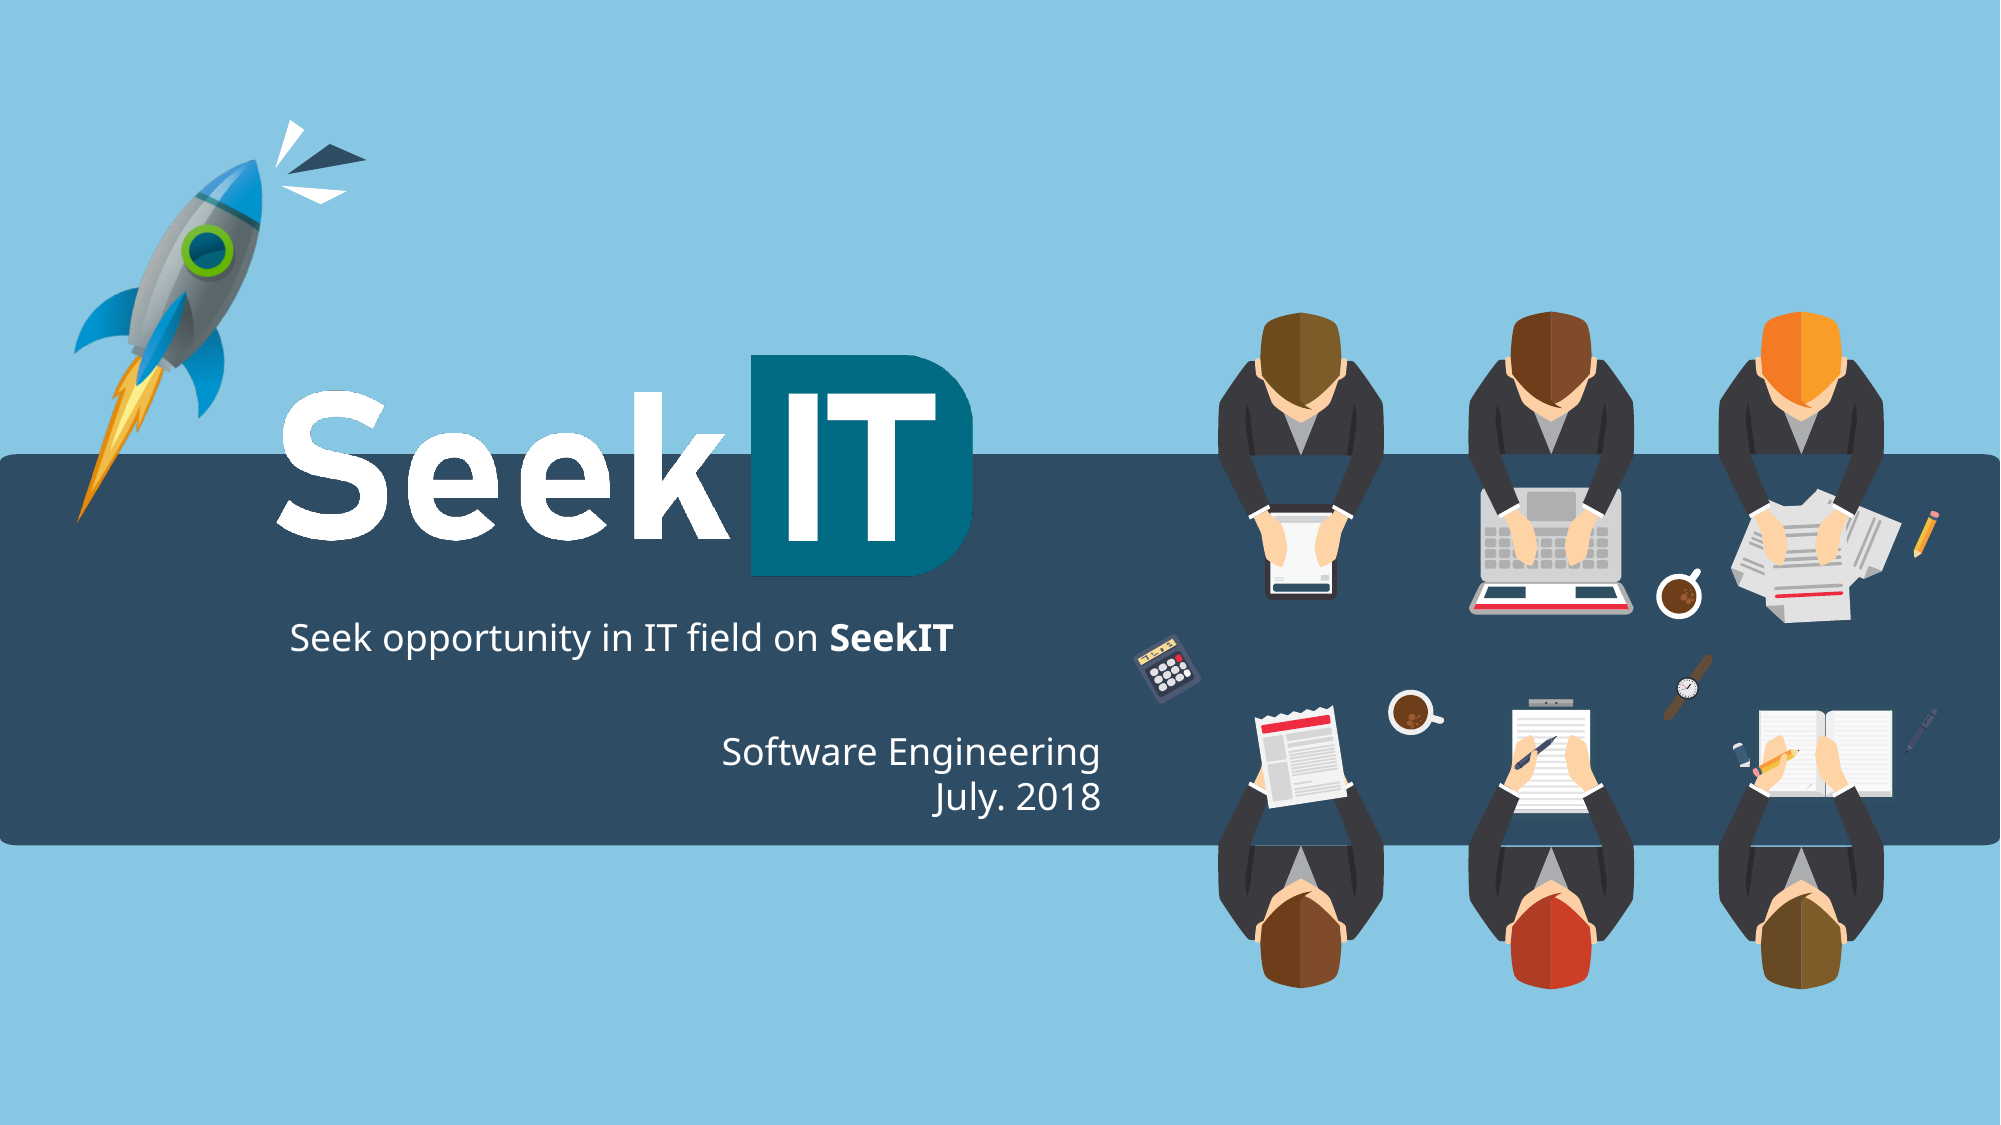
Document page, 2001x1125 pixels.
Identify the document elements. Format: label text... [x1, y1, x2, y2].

text_box [298, 142, 371, 171]
text_box [314, 187, 351, 206]
text_box Seek opportunity in IT field on SeekIT [158, 606, 1076, 667]
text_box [1101, 311, 2000, 990]
picture [0, 136, 1020, 659]
text_box [0, 454, 1101, 846]
text_box Software Engineering July. 2018 [655, 720, 1101, 826]
text_box [275, 118, 306, 165]
